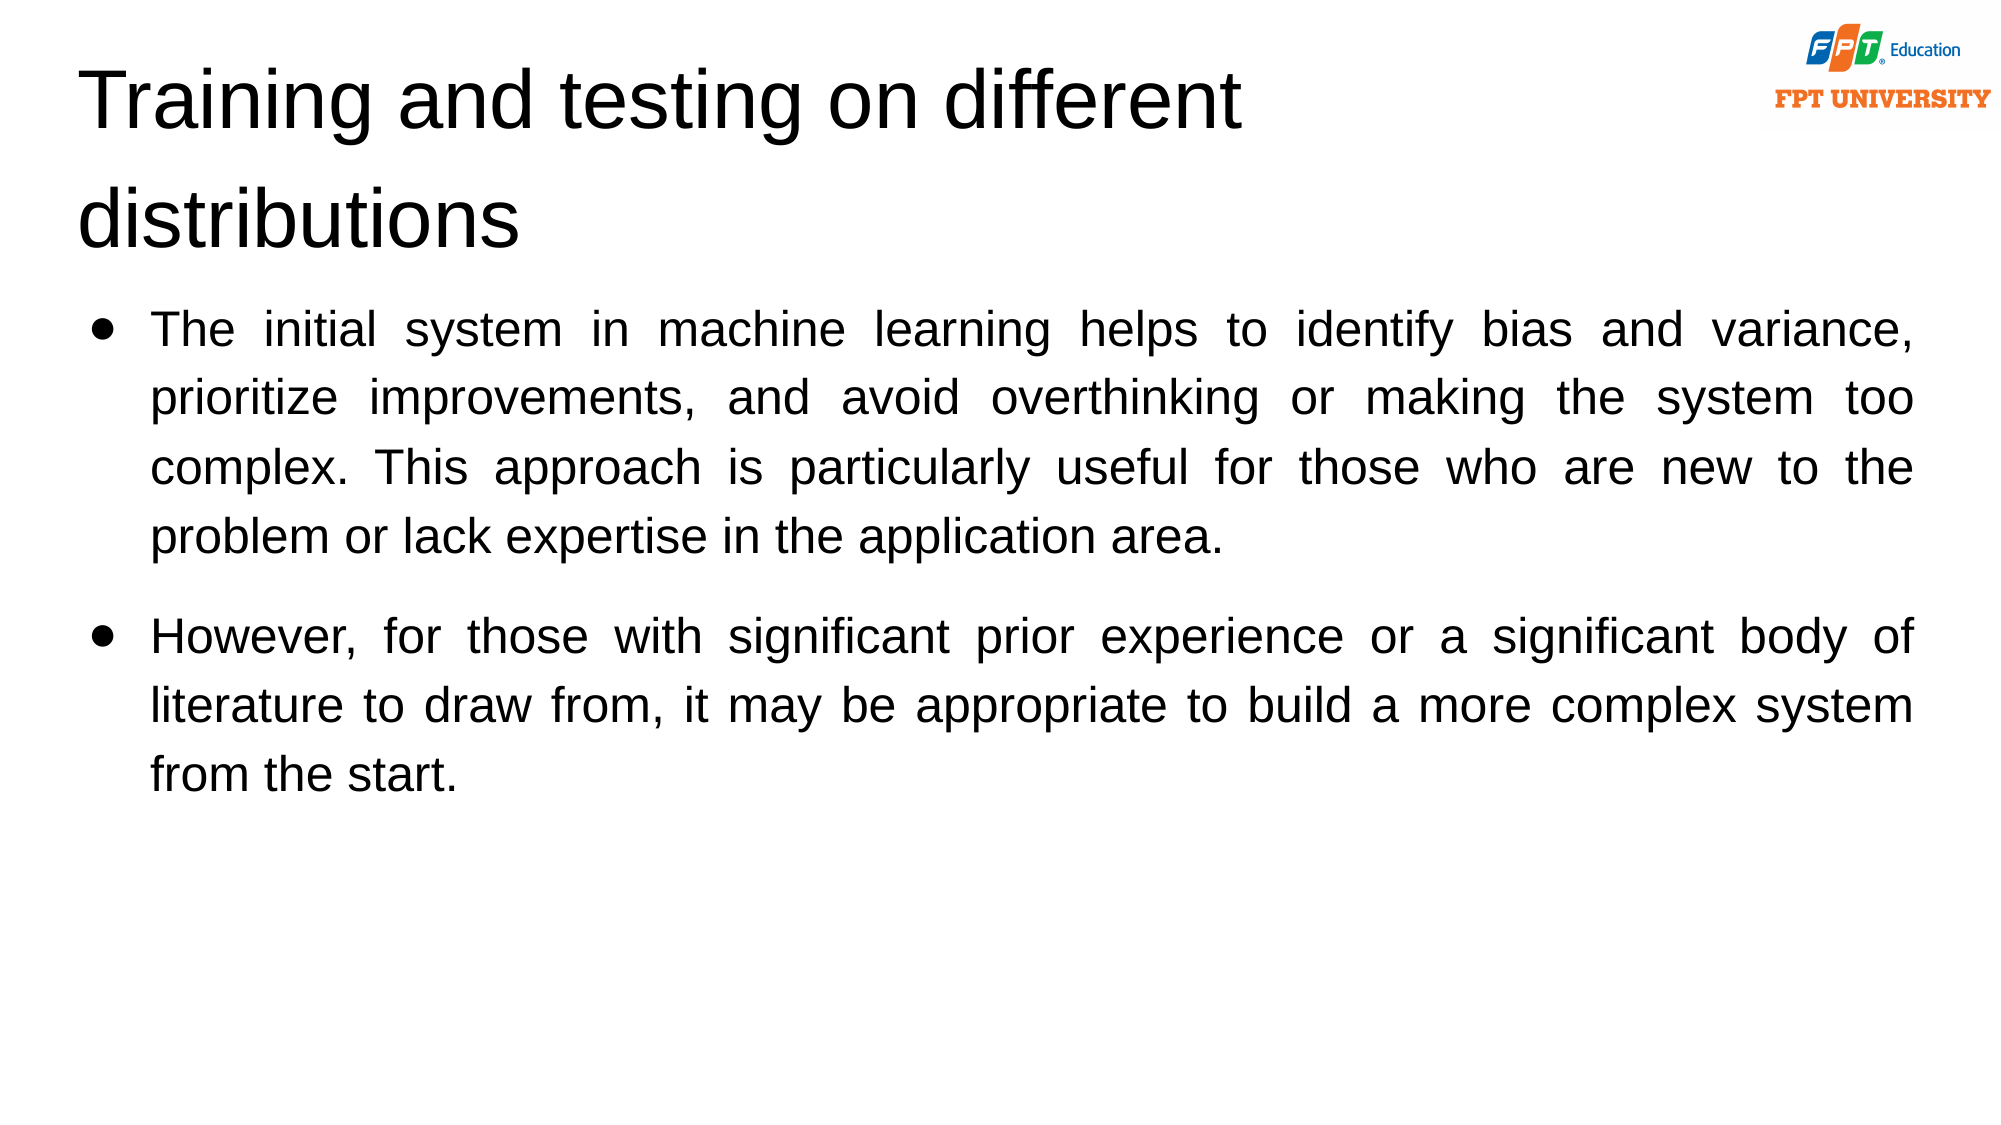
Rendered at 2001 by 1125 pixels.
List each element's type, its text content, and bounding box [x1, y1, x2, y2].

text_box The initial system in machine learning helps to identify bias and variance, prioritize improvements, and avoid overthinking or making the system too complex. This approach is particularly useful for those who are new to the problem or lack expertise in the application area. However, for those with significant prior experience or a significant body of literature to draw from, it may be appropriate to build a more complex system from the start. [60, 272, 1931, 817]
picture [1760, 0, 1999, 131]
text_box Training and testing on different distributions [60, 11, 1743, 272]
